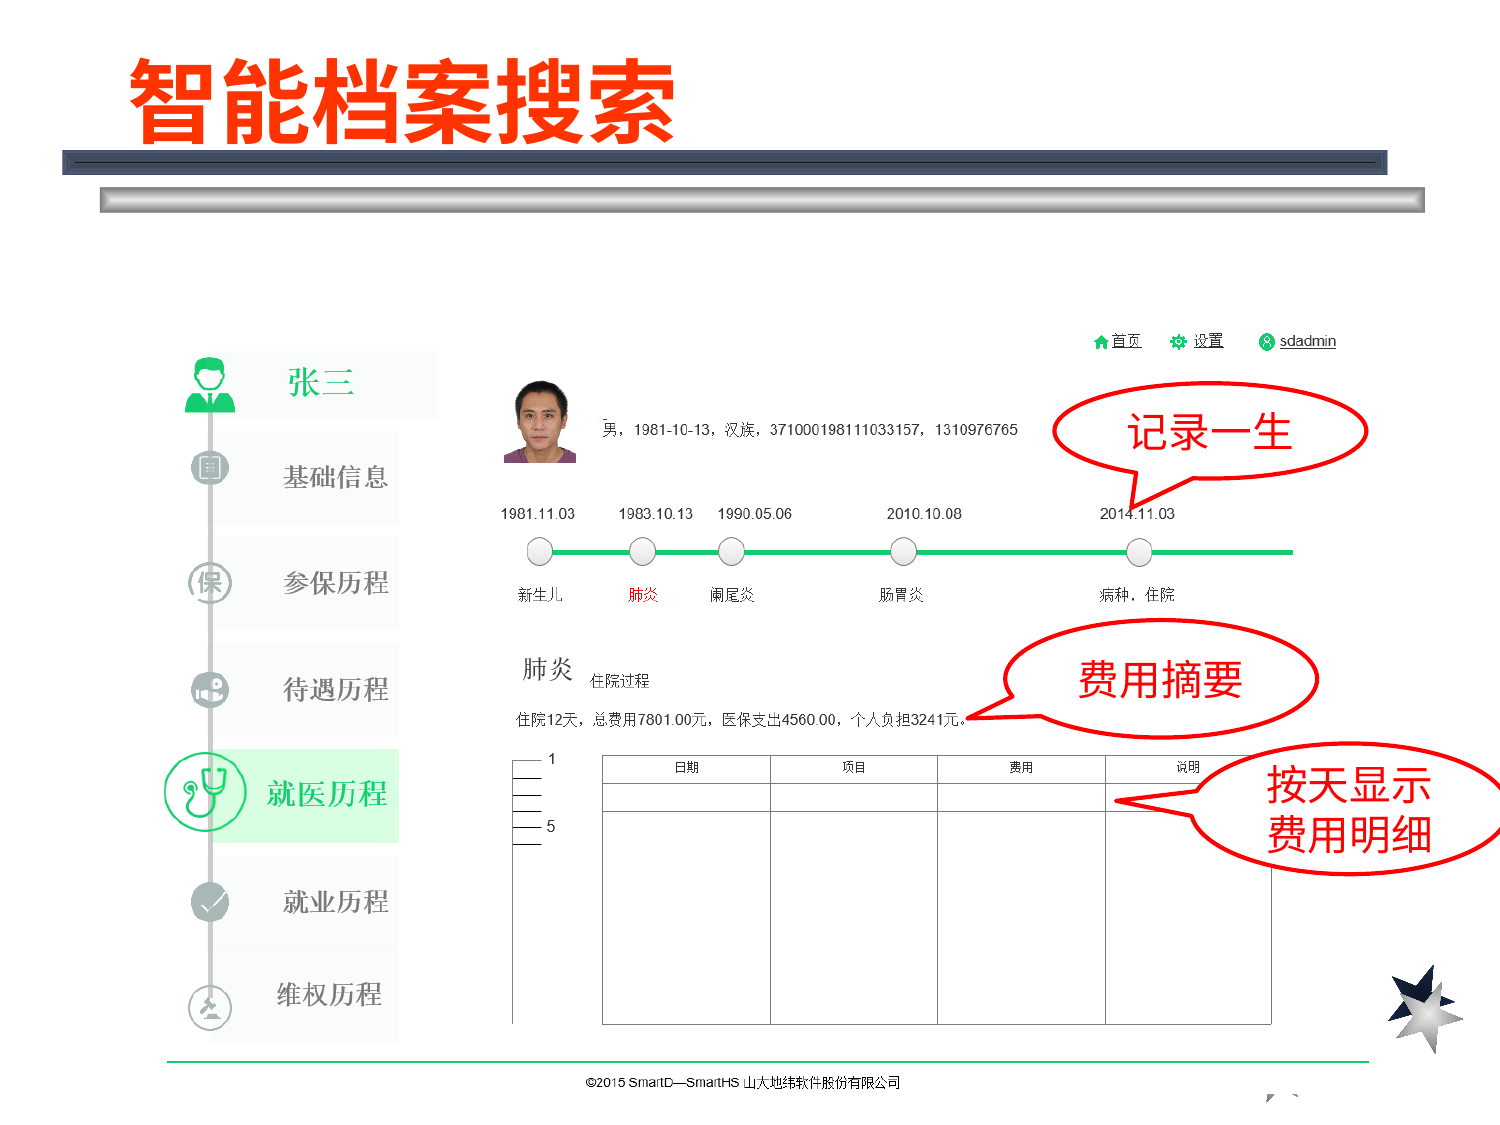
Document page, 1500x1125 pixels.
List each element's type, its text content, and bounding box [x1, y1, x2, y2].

title 智能档案搜索 [112, 24, 1388, 163]
picture [134, 263, 1384, 1094]
text_box 按天显示费用明细 [1388, 743, 1500, 875]
